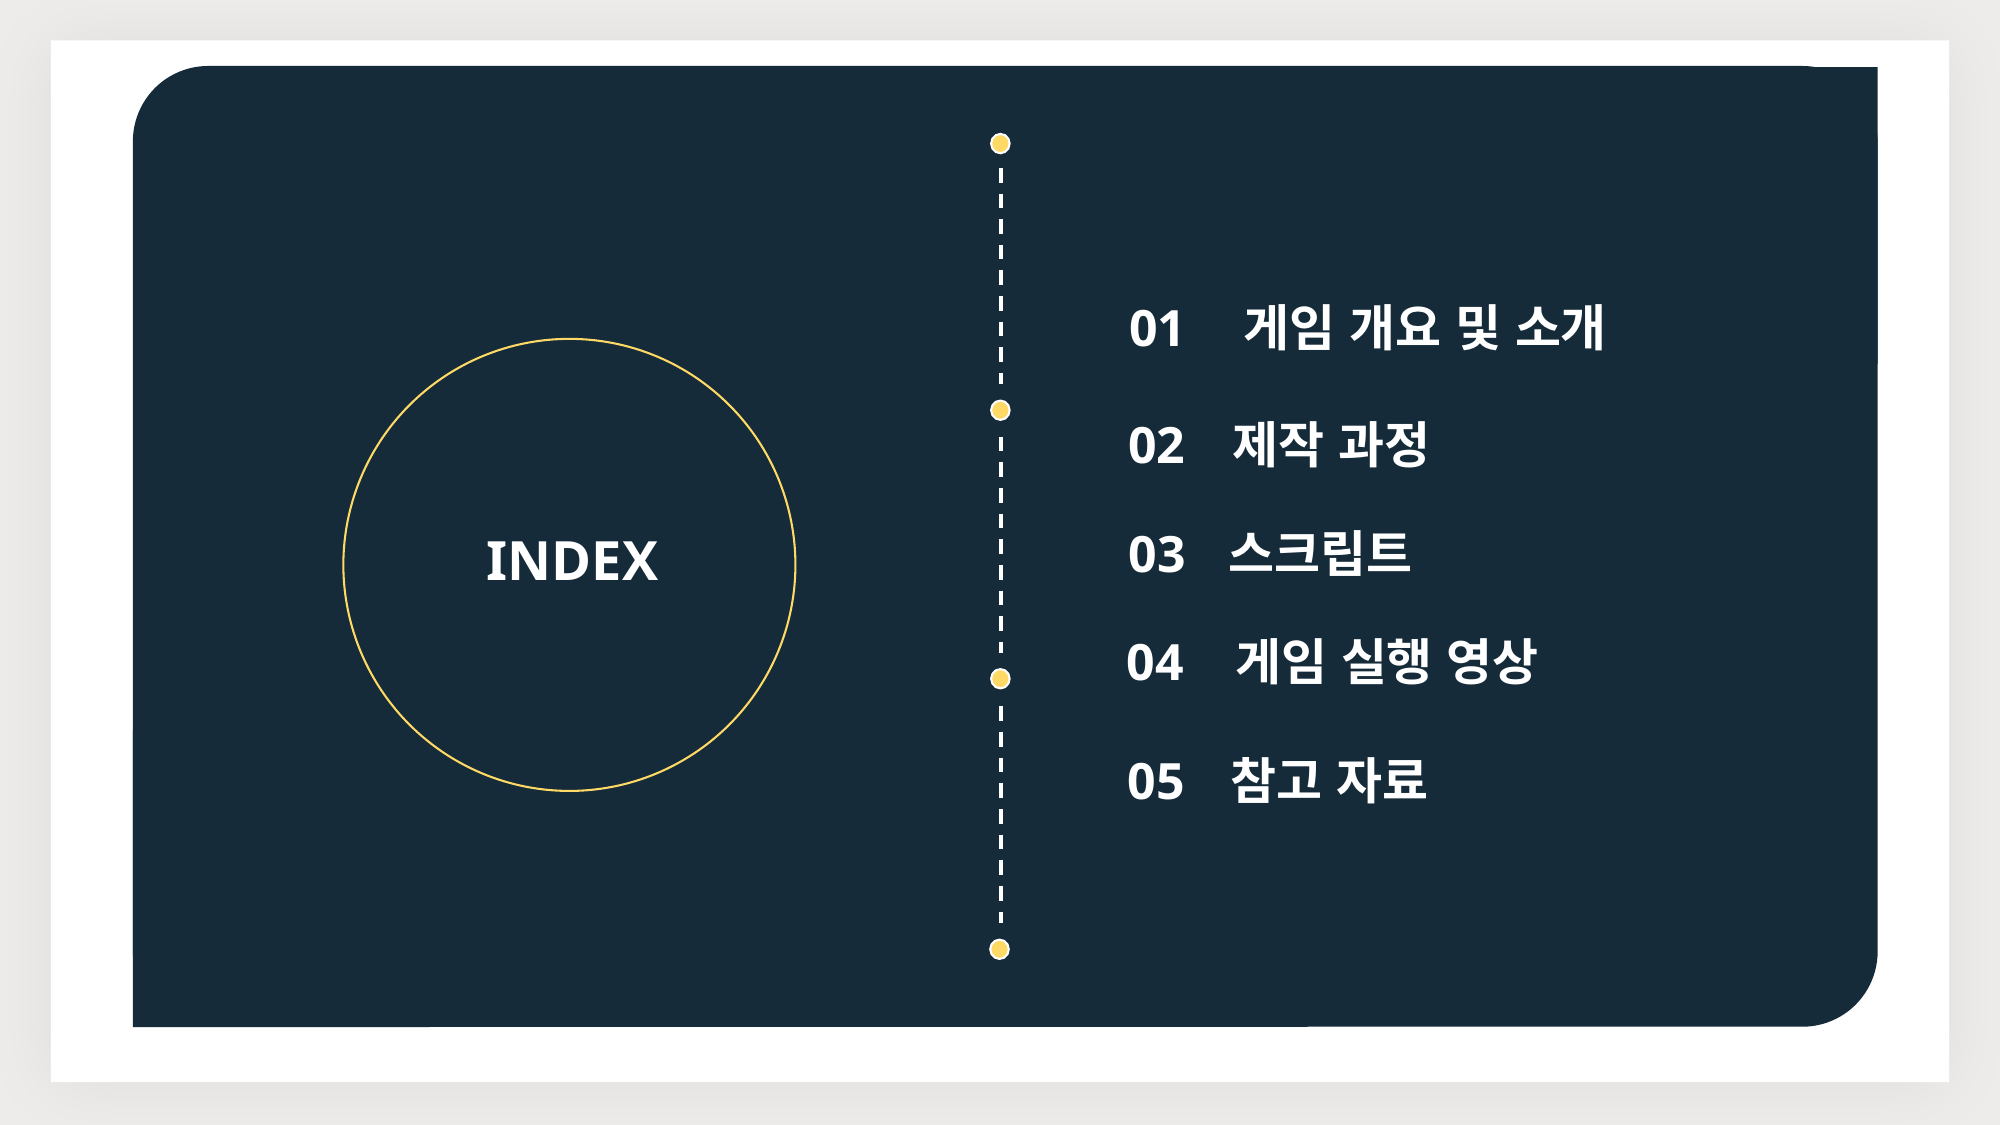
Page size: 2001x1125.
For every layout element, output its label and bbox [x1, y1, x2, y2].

text_box [131, 64, 1879, 1028]
text_box [343, 338, 796, 791]
text_box [990, 133, 1010, 959]
text_box [1579, 66, 1879, 365]
text_box [50, 39, 1950, 1083]
text_box [1110, 289, 1644, 818]
text_box [132, 729, 431, 1028]
